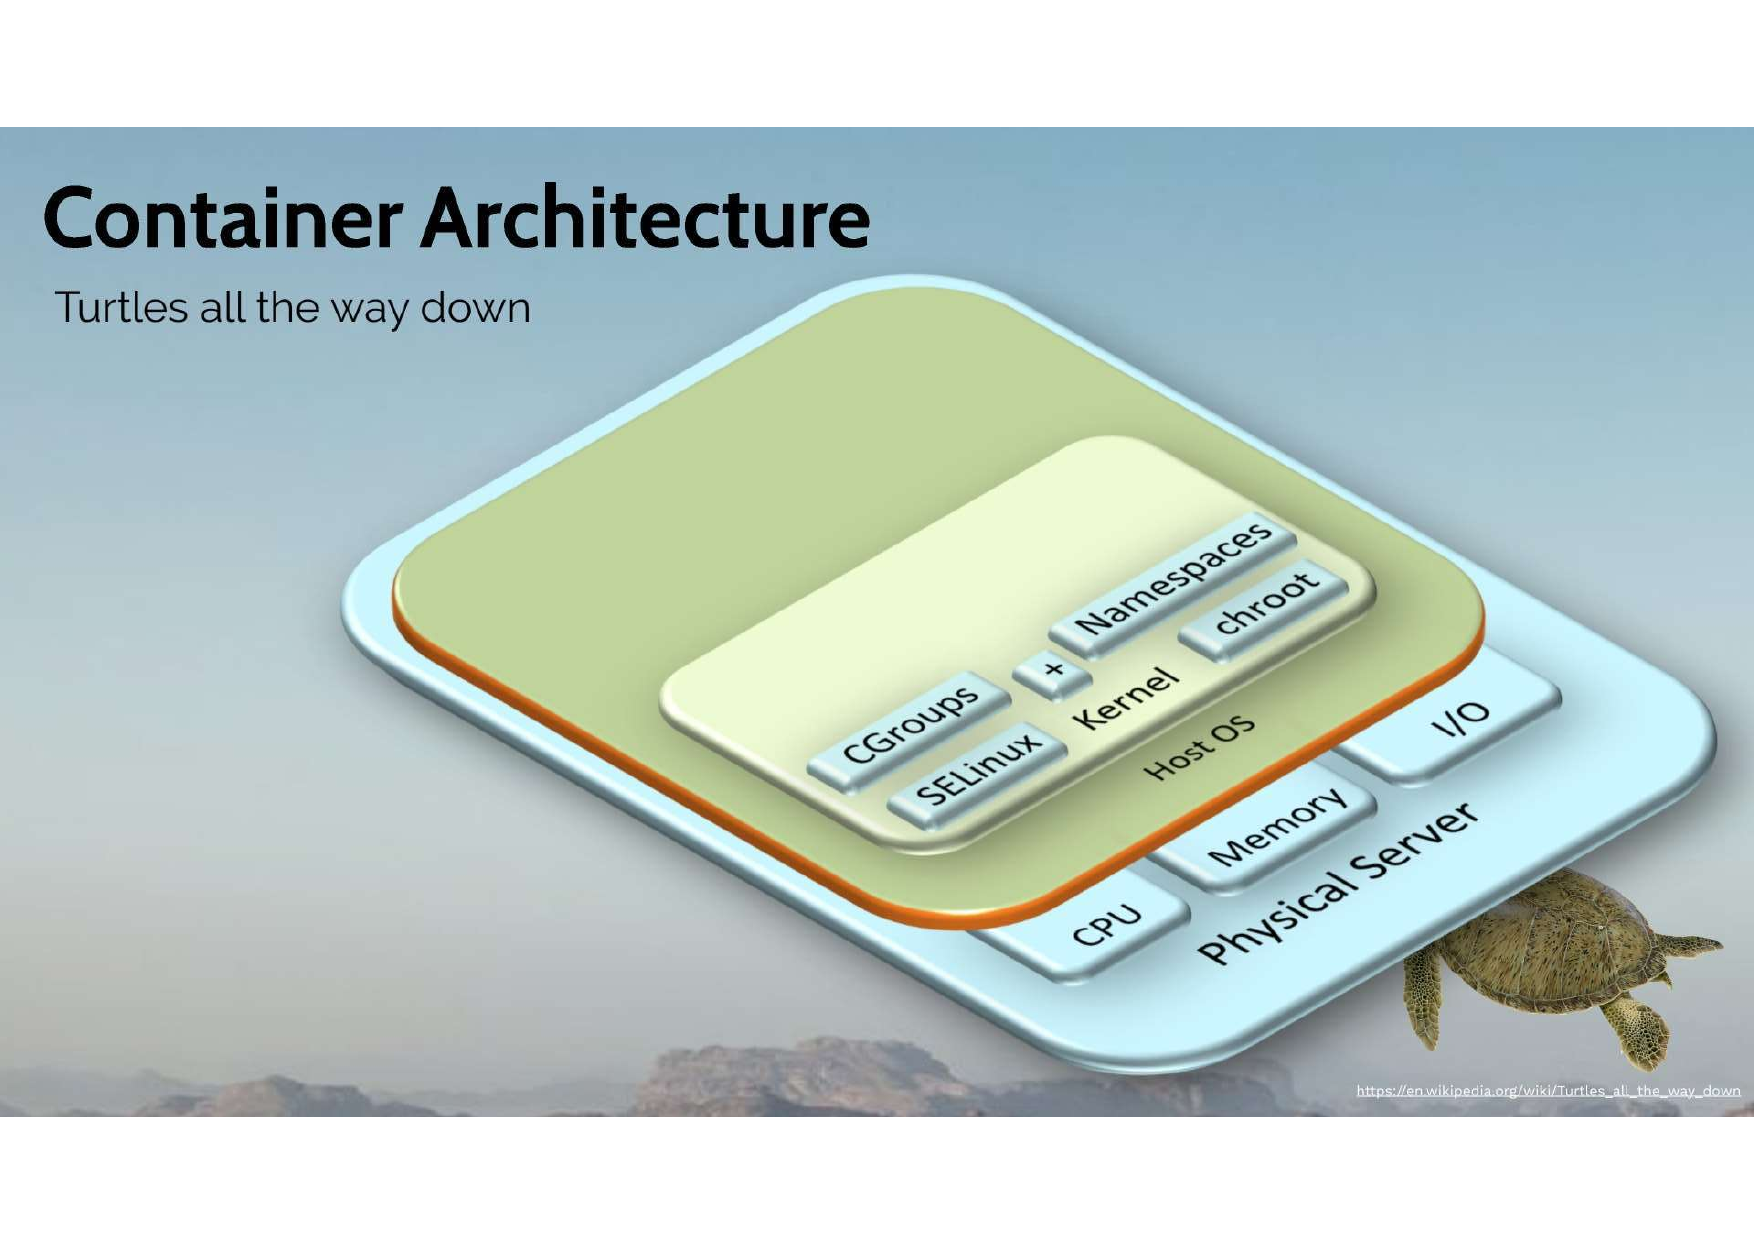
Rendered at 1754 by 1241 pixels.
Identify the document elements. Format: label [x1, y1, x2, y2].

picture [0, 127, 1754, 1117]
